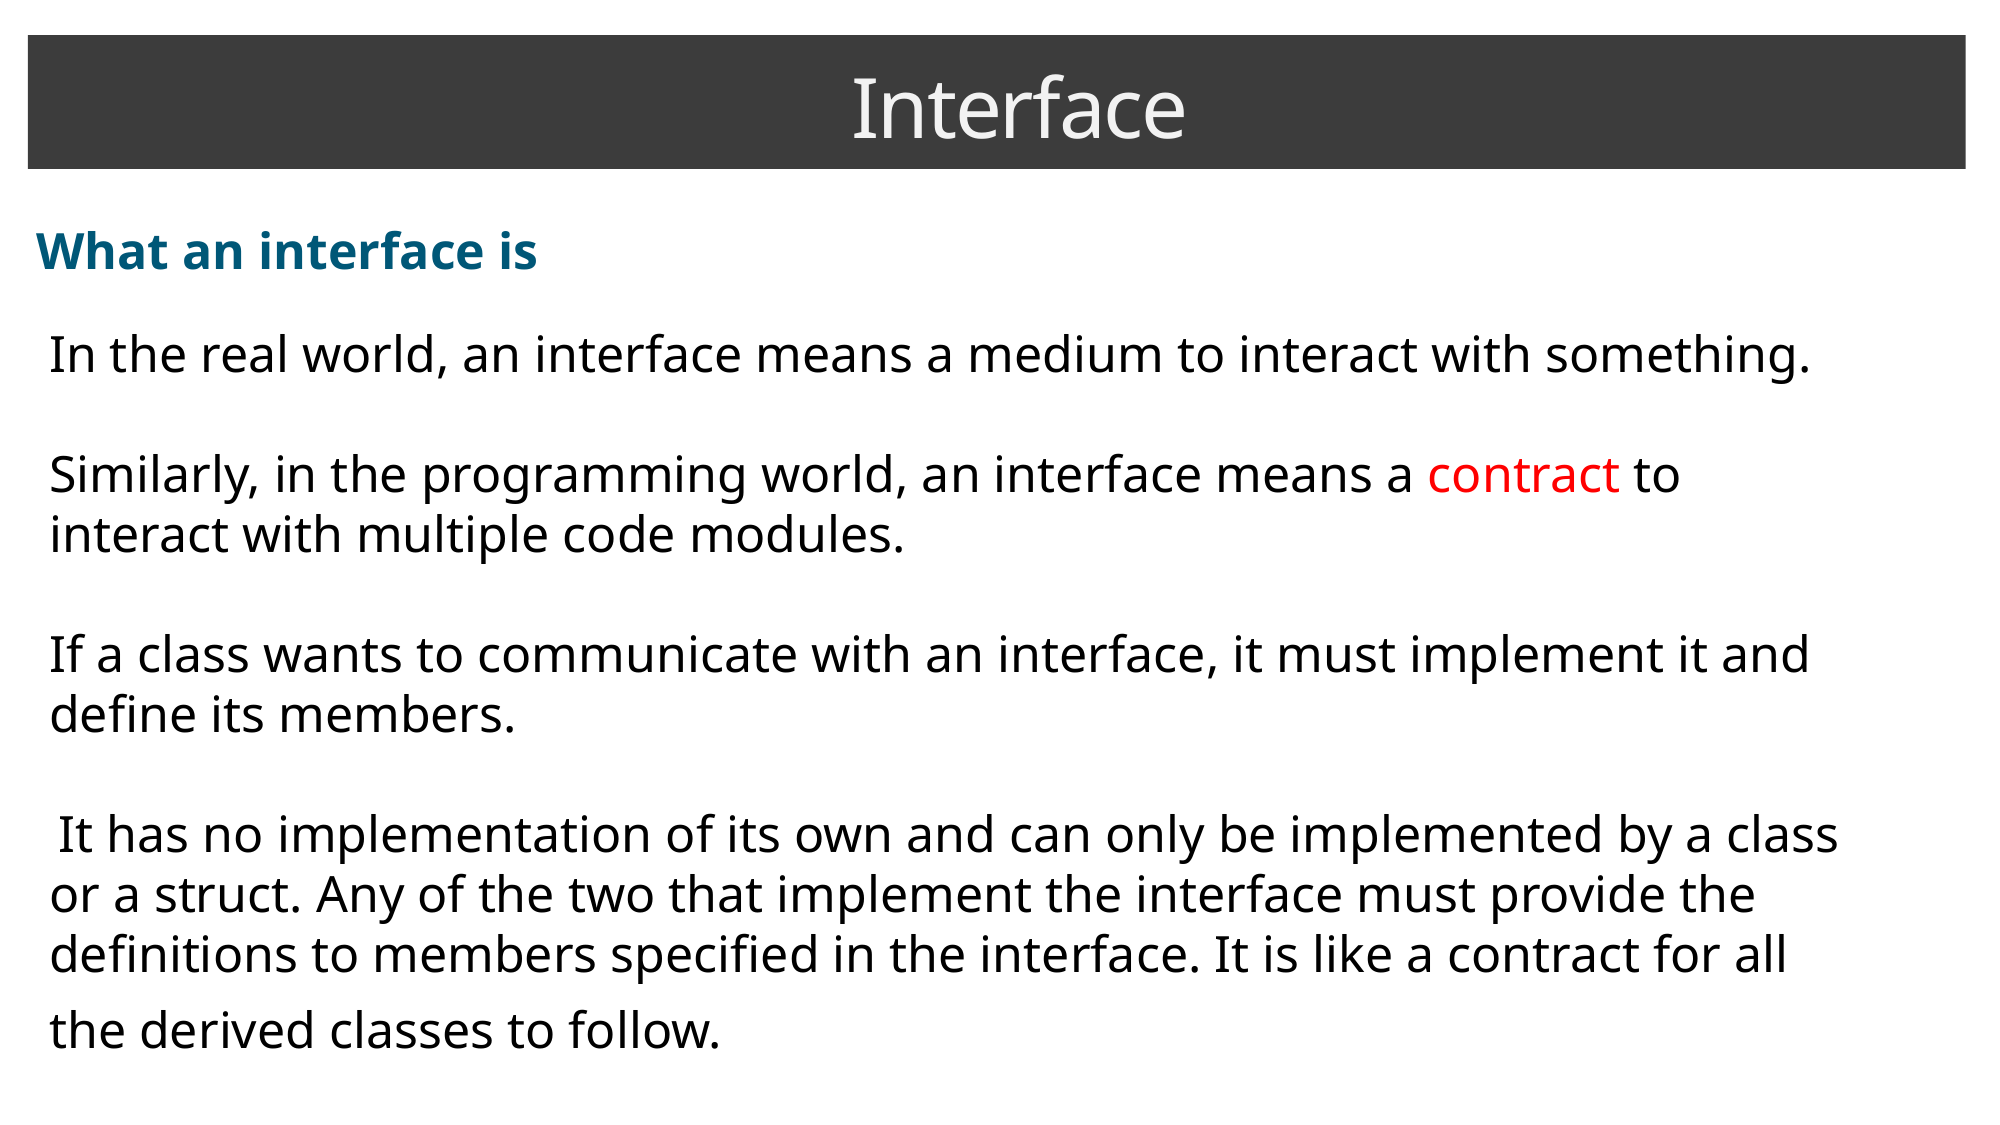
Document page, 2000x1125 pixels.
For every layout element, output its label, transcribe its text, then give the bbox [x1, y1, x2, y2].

text_box [26, 33, 1968, 171]
text_box What an interface is [21, 203, 569, 289]
text_box In the real world, an interface means a medium to interact with something. Similarly, in the programming world, an interface means a contract to interact with multiple code modules. If a class wants to communicate with an interface, it must implement it and define its members. It has no implementation of its own and can only be implemented by a class or a struct. Any of the two that implement the interface must provide the definitions to members specified in the interface. It is like a contract for all the derived classes to follow. [49, 322, 1865, 1063]
text_box Interface [67, 48, 1966, 175]
